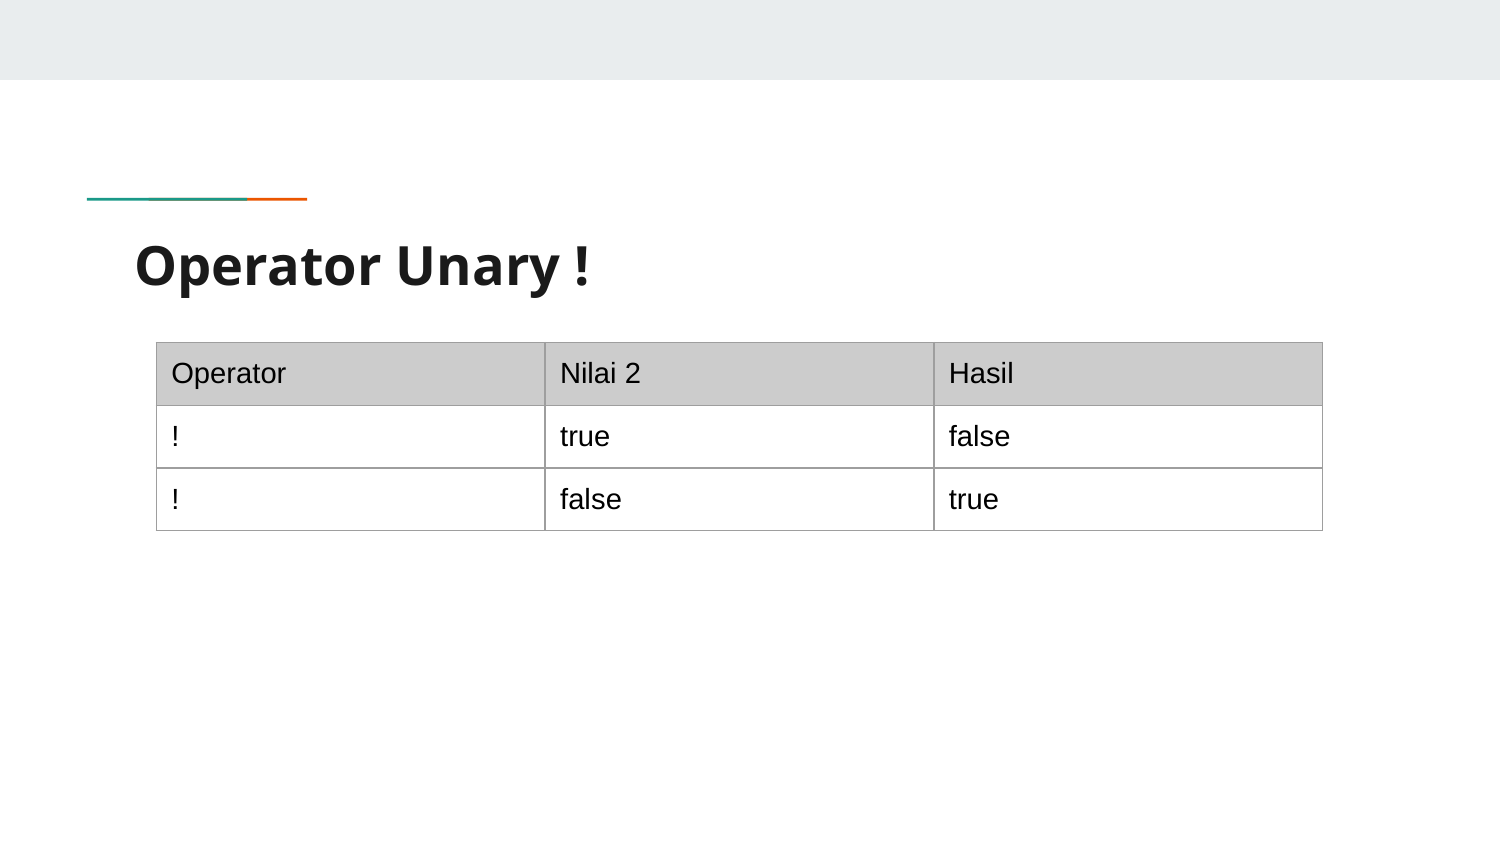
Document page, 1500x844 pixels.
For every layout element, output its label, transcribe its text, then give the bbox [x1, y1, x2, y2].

table_cell false [546, 469, 933, 530]
table_cell ! [157, 406, 544, 467]
table_header Hasil [935, 343, 1322, 405]
table_cell true [546, 406, 933, 467]
table_header Operator [157, 343, 544, 405]
table_cell false [935, 406, 1322, 467]
title Operator Unary ! [119, 216, 1381, 305]
table_cell true [935, 469, 1322, 530]
table_header Nilai 2 [546, 343, 933, 405]
table_cell ! [157, 469, 544, 530]
